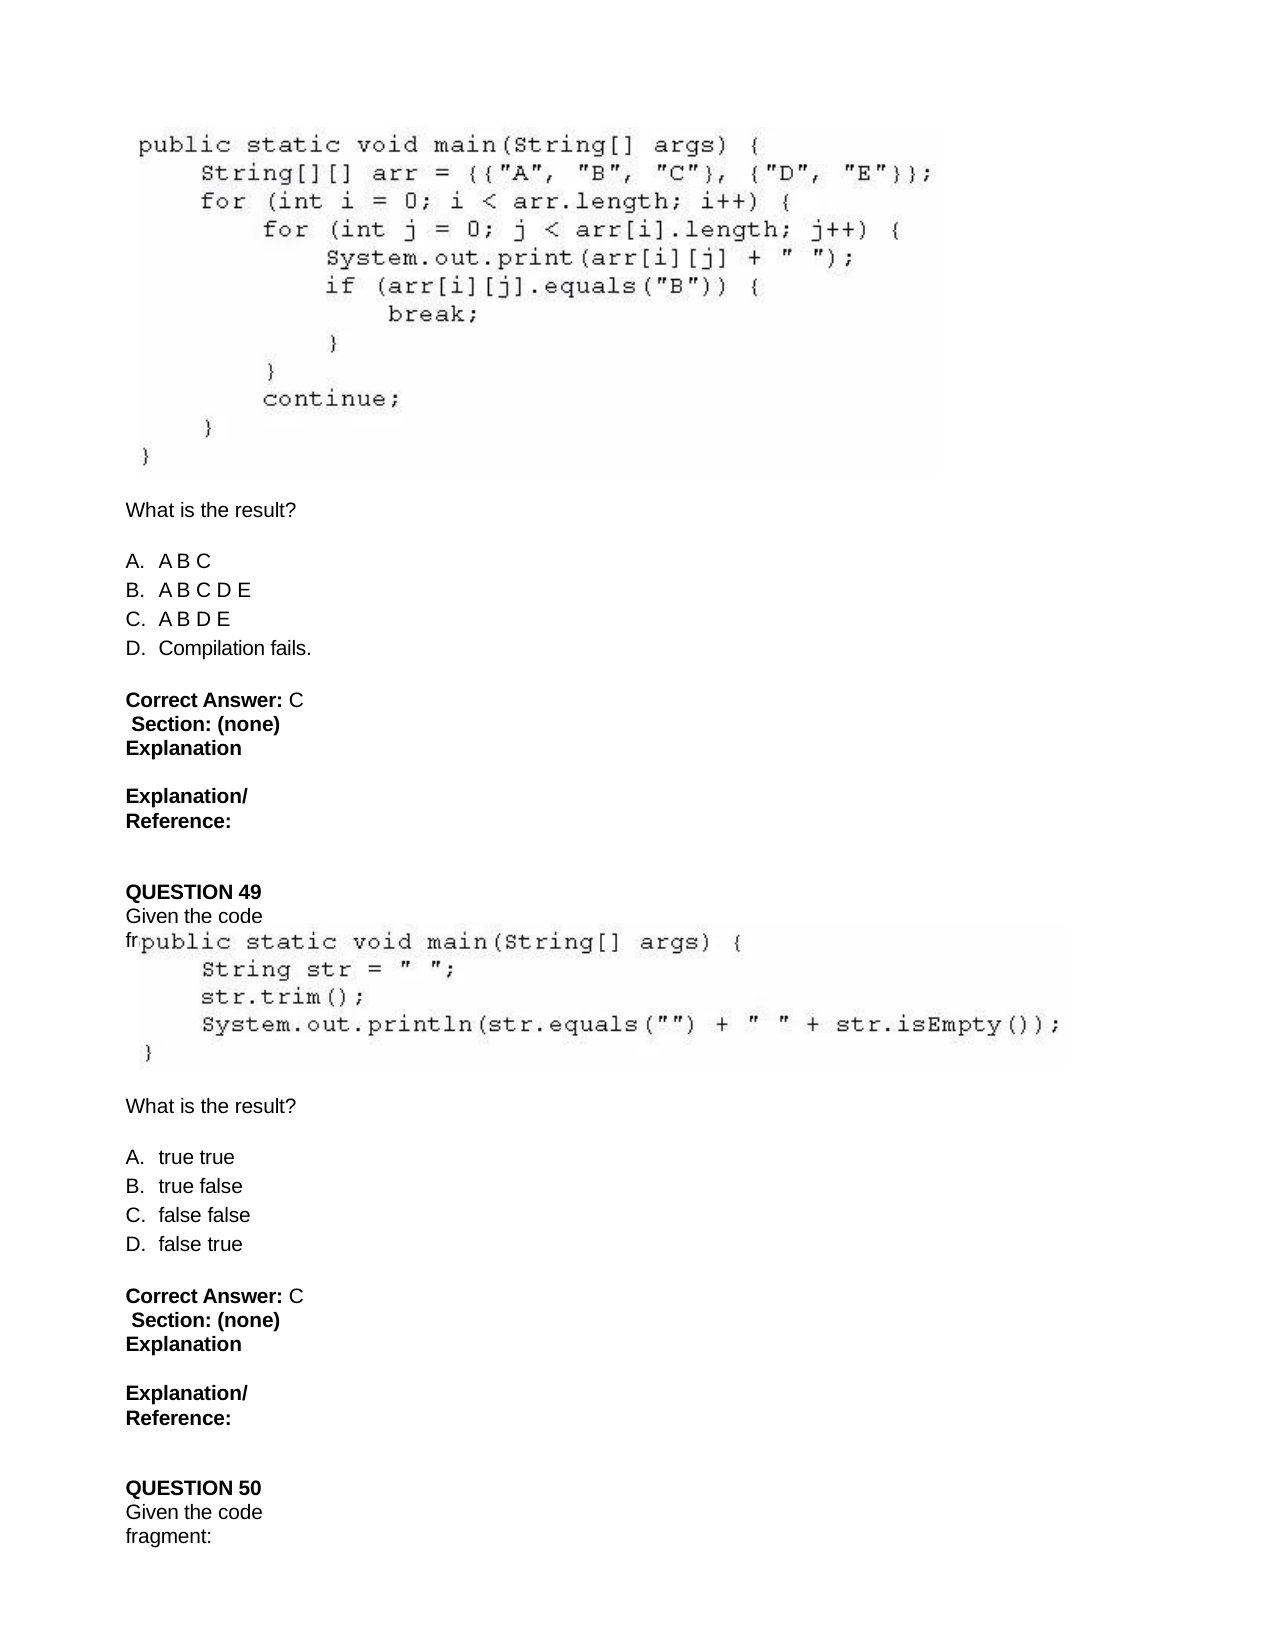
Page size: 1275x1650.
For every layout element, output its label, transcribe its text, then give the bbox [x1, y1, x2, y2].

text_box [139, 923, 1065, 1071]
text_box [139, 127, 937, 475]
text_box What is the result? A B C A B C D E A B D E Compilation fails. Correct Answer: C Section: (none) Explanation Explanation/Reference: QUESTION 49 Given the code fragment: [123, 494, 362, 952]
text_box What is the result? true true true false false false false true Correct Answer: C Section: (none) Explanation Explanation/Reference: QUESTION 50 Given the code fragment: [123, 1090, 362, 1548]
